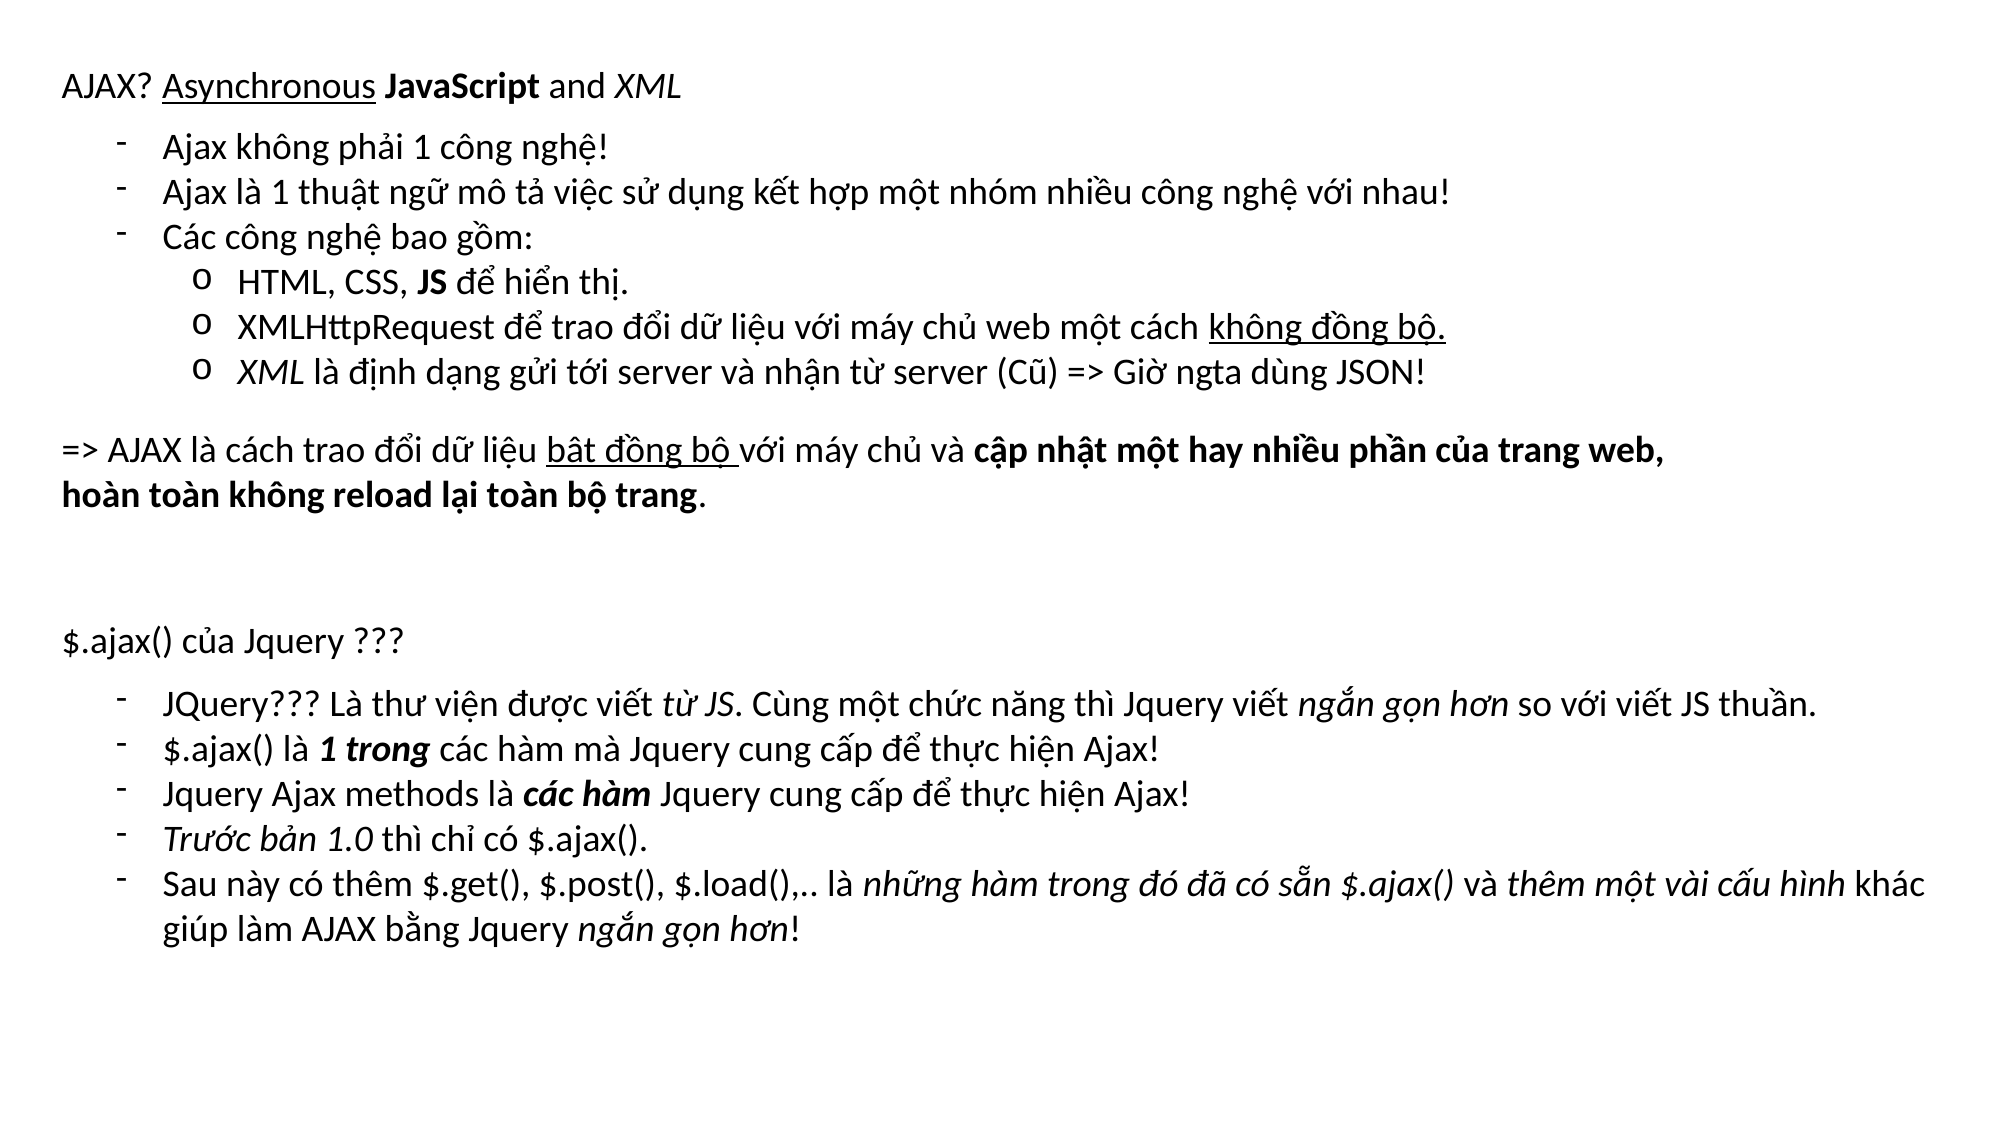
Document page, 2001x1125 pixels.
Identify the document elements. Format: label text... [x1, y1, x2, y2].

text_box Ajax không phải 1 công nghệ! Ajax là 1 thuật ngữ mô tả việc sử dụng kết hợp một nhóm nhiều công nghệ với nhau! Các công nghệ bao gồm: HTML, CSS, JS để hiển thị. XMLHttpRequest để trao đổi dữ liệu với máy chủ web một cách không đồng bộ. XML là định dạng gửi tới server và nhận từ server (Cũ) => Giờ ngta dùng JSON! [100, 114, 1484, 400]
text_box AJAX? Asynchronous JavaScript and XML [46, 54, 699, 114]
text_box JQuery??? Là thư viện được viết từ JS. Cùng một chức năng thì Jquery viết ngắn gọn hơn so với viết JS thuần. $.ajax() là 1 trong các hàm mà Jquery cung cấp để thực hiện Ajax! Jquery Ajax methods là các hàm Jquery cung cấp để thực hiện Ajax! Trước bản 1.0 thì chỉ có $.ajax(). Sau này có thêm $.get(), $.post(), $.load(),.. là những hàm trong đó đã có sẵn $.ajax() và thêm một vài cấu hình khác giúp làm AJAX bằng Jquery ngắn gọn hơn! [100, 671, 1945, 957]
text_box => AJAX là cách trao đổi dữ liệu bât đồng bộ với máy chủ và cập nhật một hay nhiều phần của trang web, hoàn toàn không reload lại toàn bộ trang. [46, 417, 1741, 523]
text_box $.ajax() của Jquery ??? [46, 608, 425, 669]
